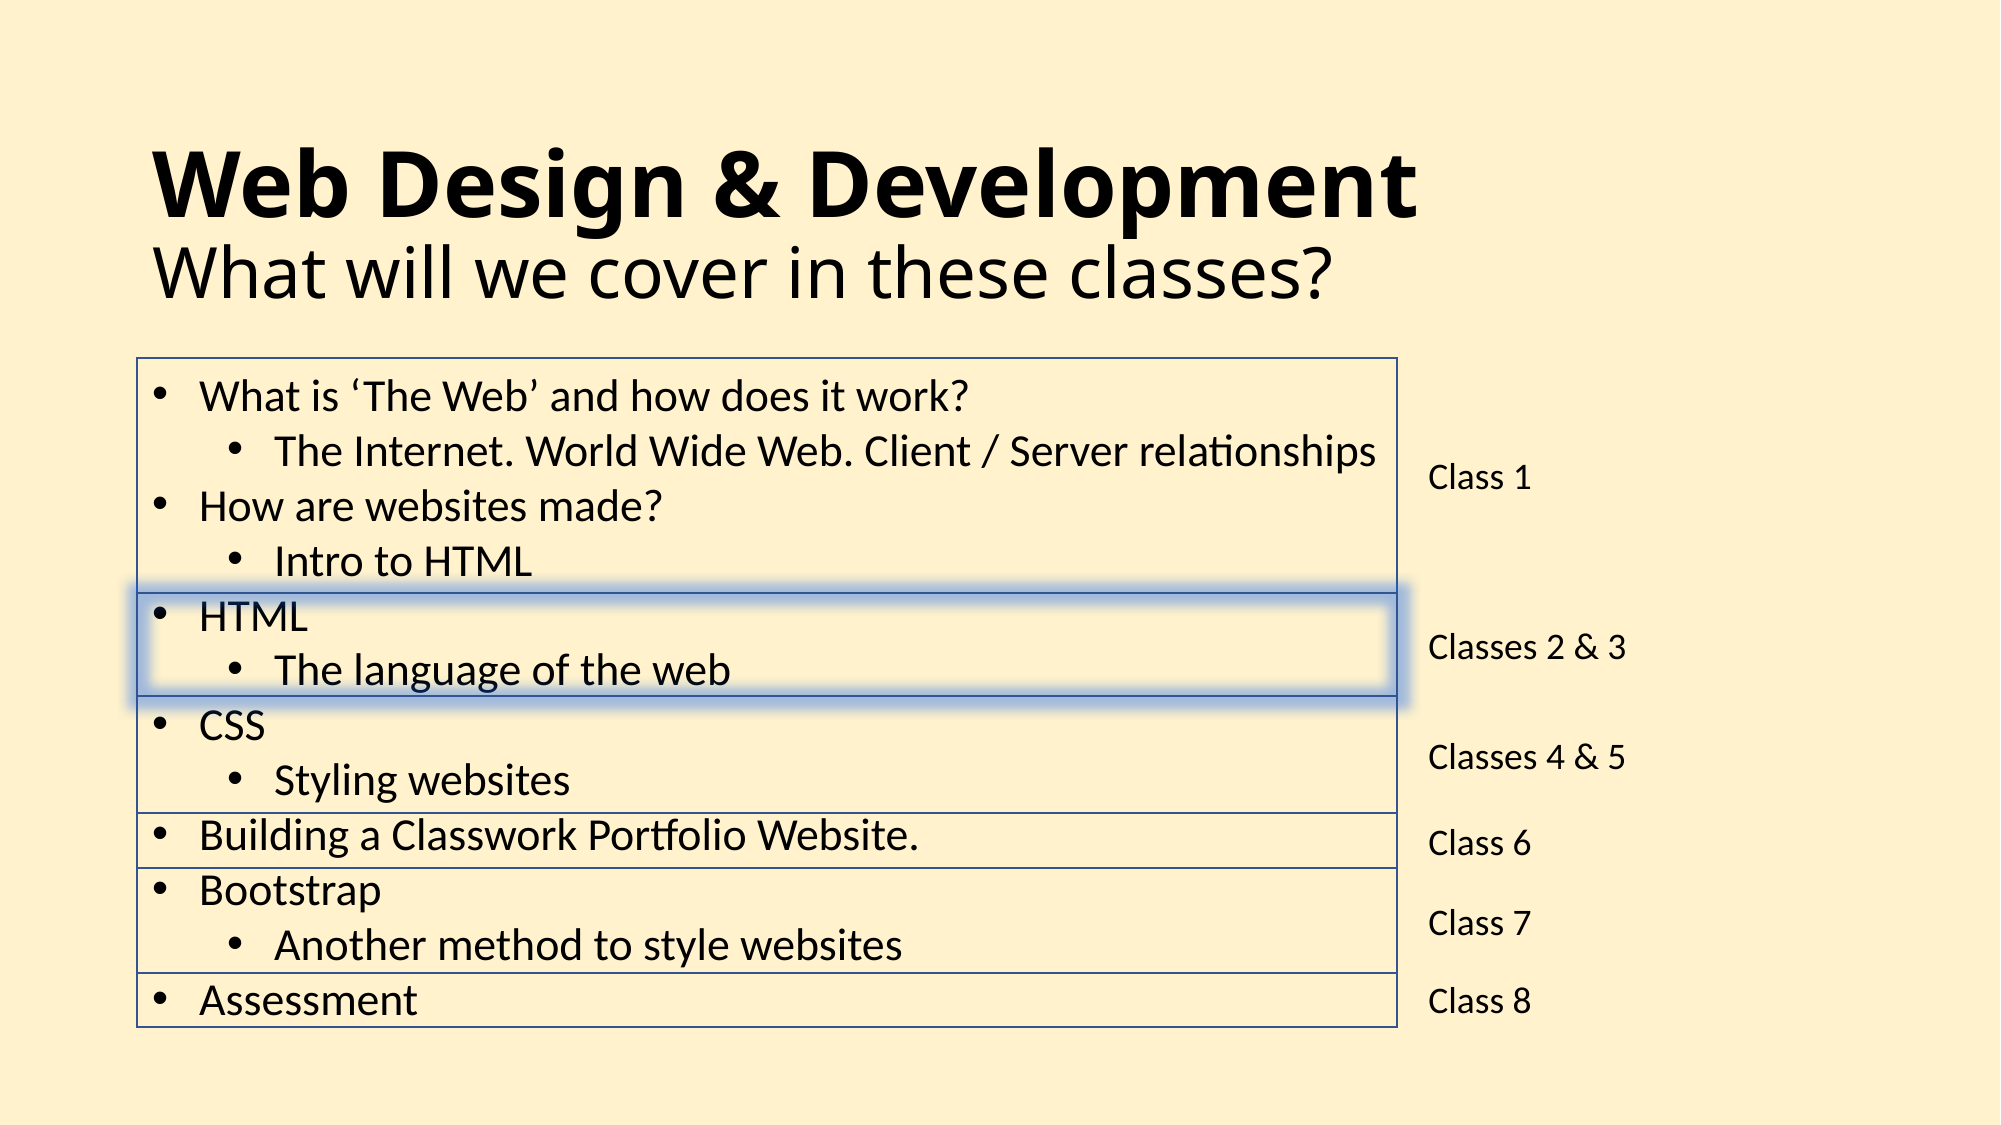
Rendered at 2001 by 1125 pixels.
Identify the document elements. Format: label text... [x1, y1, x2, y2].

text_box [136, 357, 1398, 575]
text_box [136, 972, 1398, 1028]
text_box Class 6 [1413, 810, 1686, 871]
text_box Classes 4 & 5 [1413, 724, 1686, 784]
text_box Classes 2 & 3 [1413, 614, 1686, 675]
text_box [136, 812, 1398, 867]
text_box [136, 867, 1398, 972]
text_box Class 7 [1413, 890, 1686, 950]
title Web Design & Development What will we cover in these classes? [137, 93, 1863, 357]
text_box What is ‘The Web’ and how does it work? The Internet. World Wide Web. Client / Server relationships How are websites made? Intro to HTML HTML The language of the web CSS Styling websites Building a Classwork Portfolio Website. Bootstrap Another method to style websites Assessment [137, 357, 1863, 1033]
text_box Class 8 [1413, 968, 1686, 1029]
text_box Class 1 [1413, 445, 1630, 505]
text_box [136, 592, 1398, 695]
text_box [136, 695, 1398, 812]
